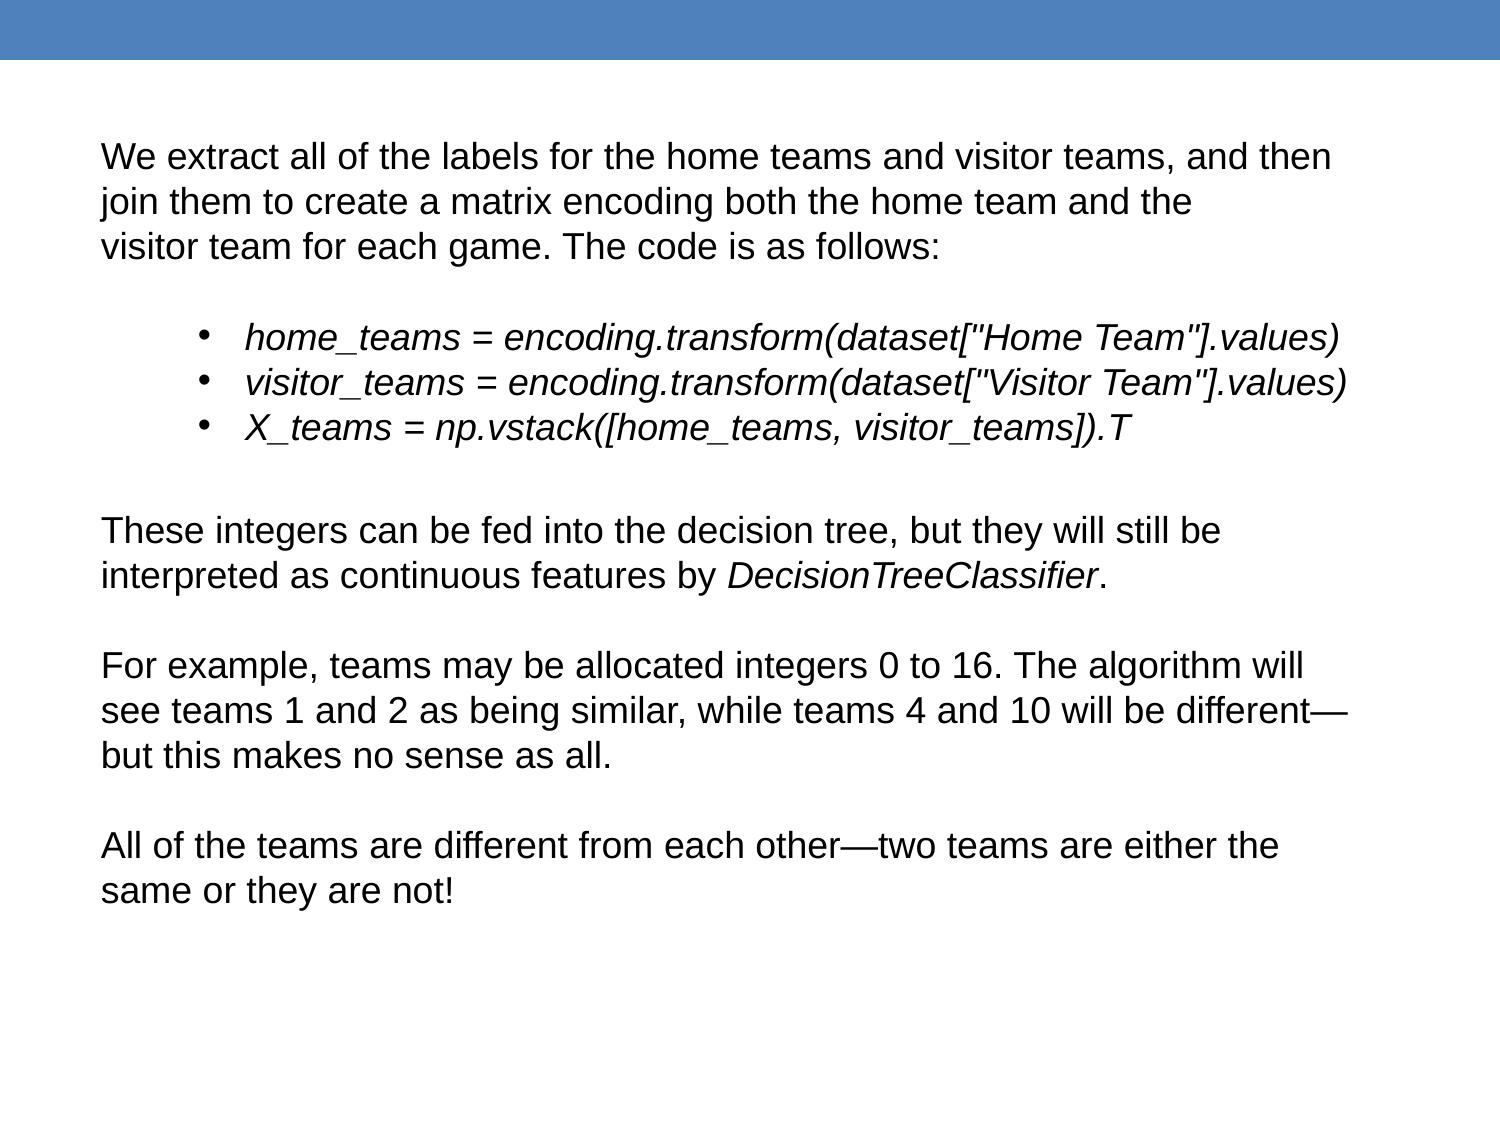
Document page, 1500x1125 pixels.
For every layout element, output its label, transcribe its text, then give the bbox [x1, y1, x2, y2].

text_box home_teams = encoding.transform(dataset["Home Team"].values) visitor_teams = encoding.transform(dataset["Visitor Team"].values) X_teams = np.vstack([home_teams, visitor_teams]).T [183, 305, 1382, 455]
text_box These integers can be fed into the decision tree, but they will still be interpreted as continuous features by DecisionTreeClassifier. For example, teams may be allocated integers 0 to 16. The algorithm will see teams 1 and 2 as being similar, while teams 4 and 10 will be different—but this makes no sense as all. All of the teams are different from each other—two teams are either the same or they are not! [86, 499, 1382, 919]
text_box We extract all of the labels for the home teams and visitor teams, and then join them to create a matrix encoding both the home team and the visitor team for each game. The code is as follows: [85, 124, 1414, 275]
